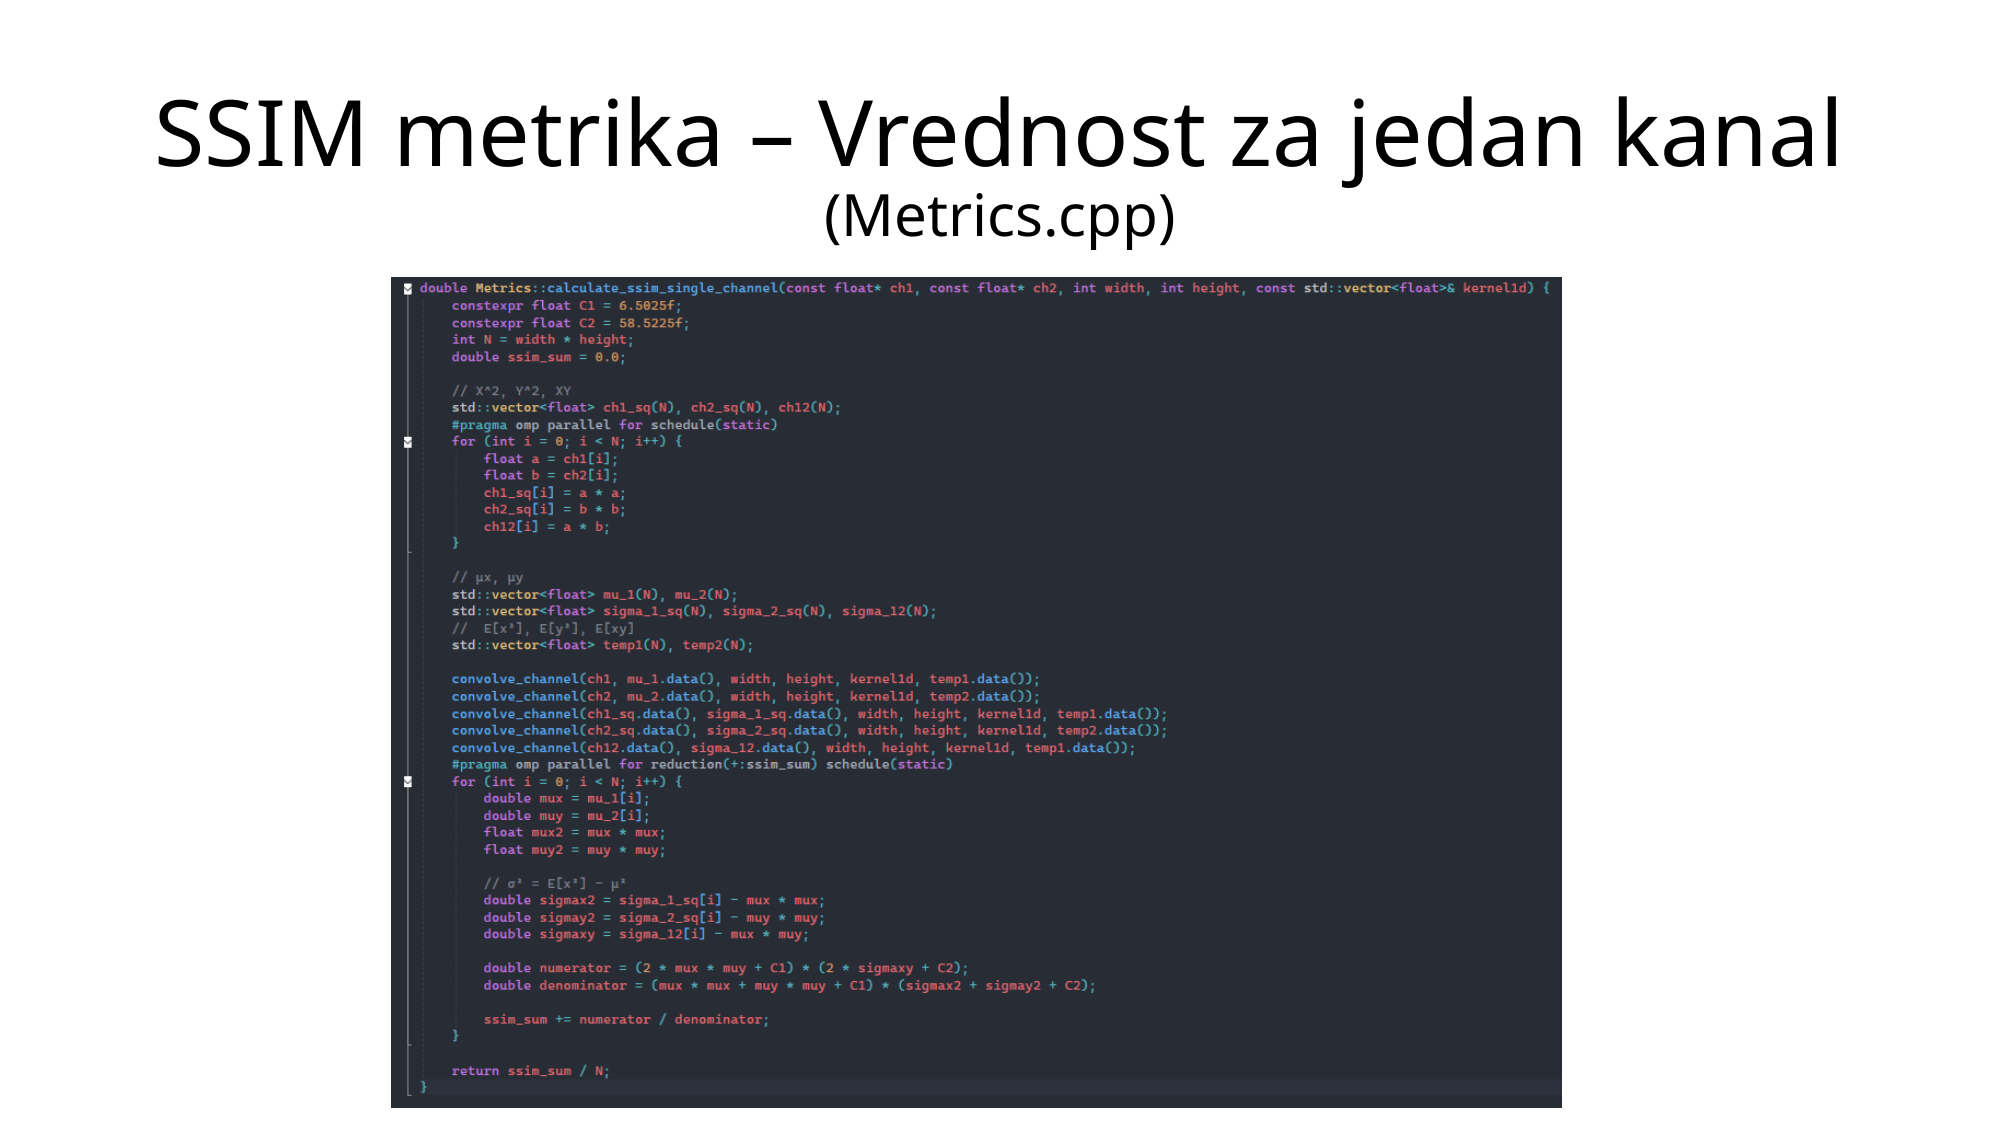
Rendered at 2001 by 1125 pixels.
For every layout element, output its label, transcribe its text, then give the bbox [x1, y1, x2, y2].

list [391, 277, 1562, 1108]
title SSIM metrika – Vrednost za jedan kanal (Metrics.cpp) [137, 59, 1863, 278]
